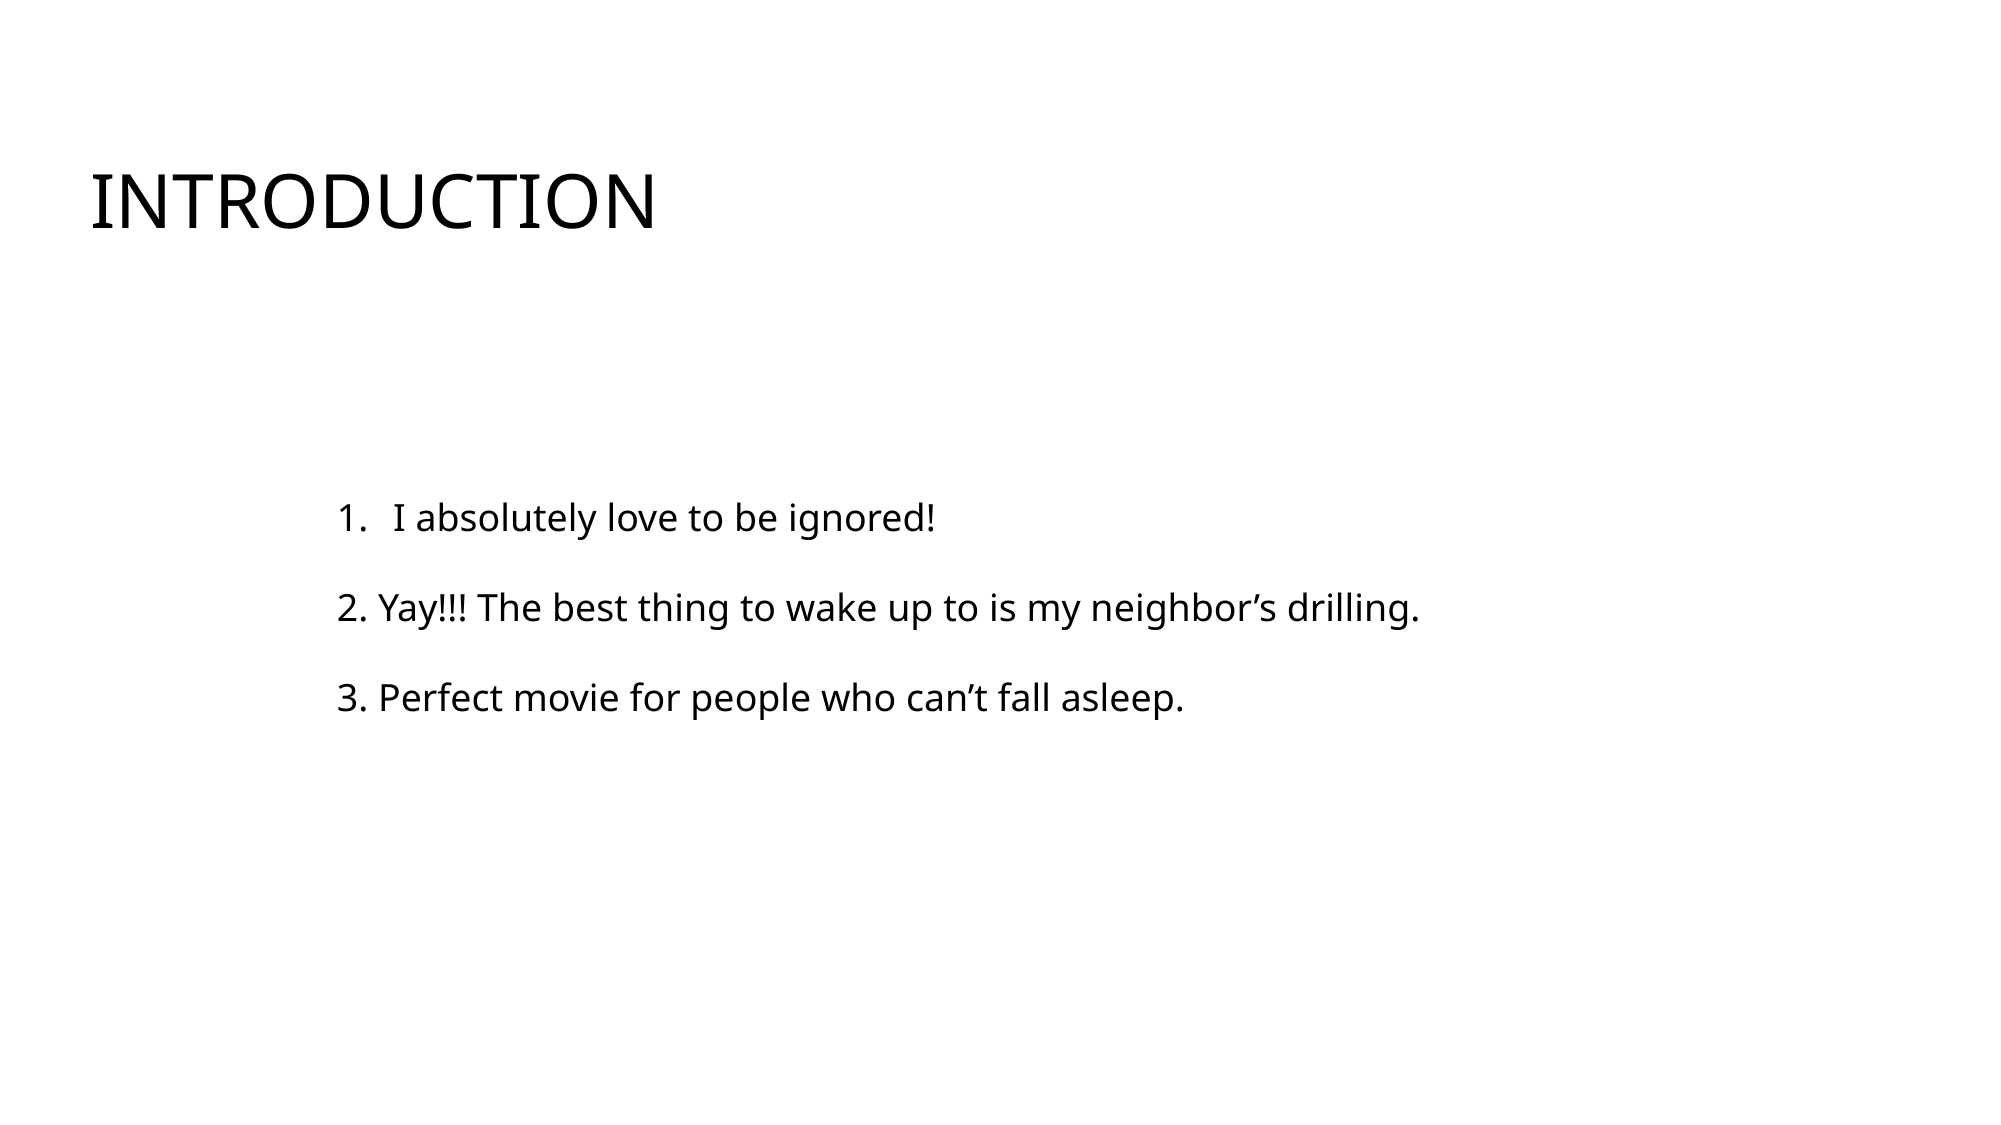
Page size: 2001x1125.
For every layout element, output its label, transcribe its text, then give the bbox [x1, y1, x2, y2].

title Introduction [75, 85, 1300, 306]
text_box I absolutely love to be ignored! 2. Yay!!! The best thing to wake up to is my neighbor’s drilling. 3. Perfect movie for people who can’t fall asleep. [322, 487, 1547, 727]
